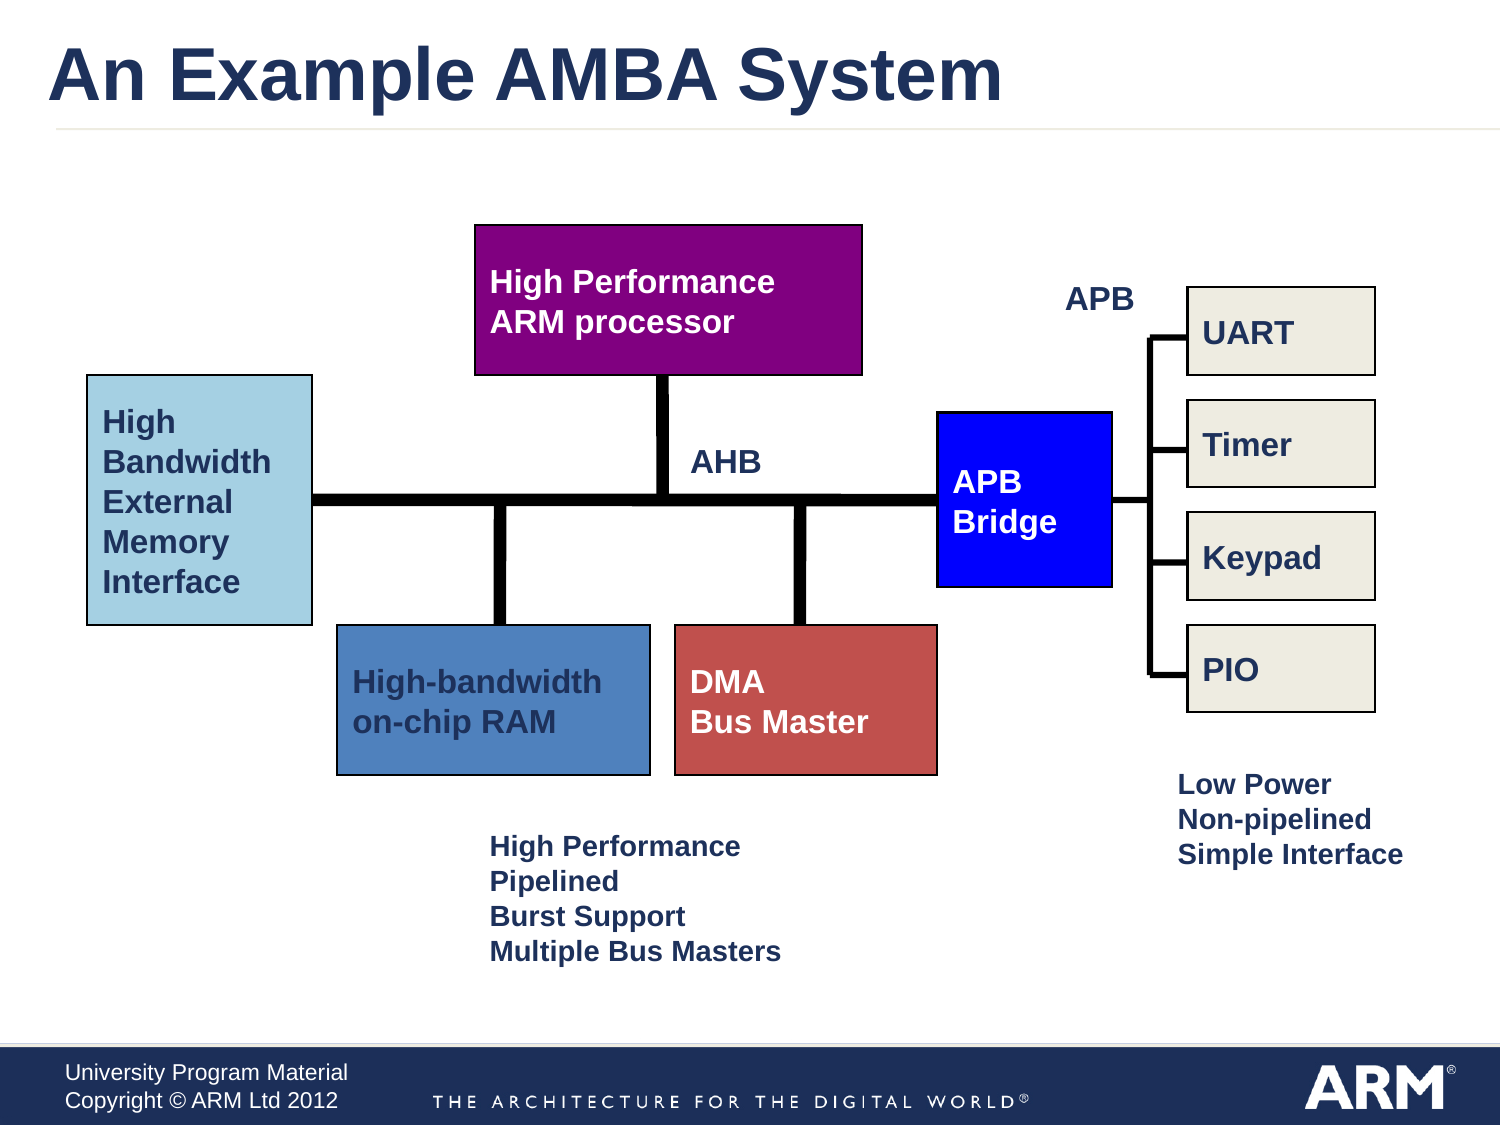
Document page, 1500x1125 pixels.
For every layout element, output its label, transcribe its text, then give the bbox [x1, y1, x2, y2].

text_box UART [1187, 287, 1375, 375]
text_box High-bandwidth on-chip RAM [337, 624, 650, 775]
text_box Timer [1187, 399, 1375, 488]
text_box Low Power Non-pipelined Simple Interface [1162, 757, 1419, 878]
text_box An Example AMBA System [34, 2, 1500, 140]
text_box APB Bridge [937, 412, 1113, 588]
text_box AHB [675, 432, 777, 488]
picture [0, 1048, 1500, 1125]
text_box PIO [1187, 624, 1375, 713]
text_box APB [1050, 270, 1150, 325]
text_box High Performance Pipelined Burst Support Multiple Bus Masters [474, 820, 797, 975]
text_box High Performance ARM processor [474, 224, 863, 375]
text_box DMA Bus Master [675, 624, 938, 775]
picture [0, 0, 1500, 1044]
text_box Keypad [1187, 512, 1375, 600]
text_box High Bandwidth External Memory Interface [87, 375, 313, 625]
